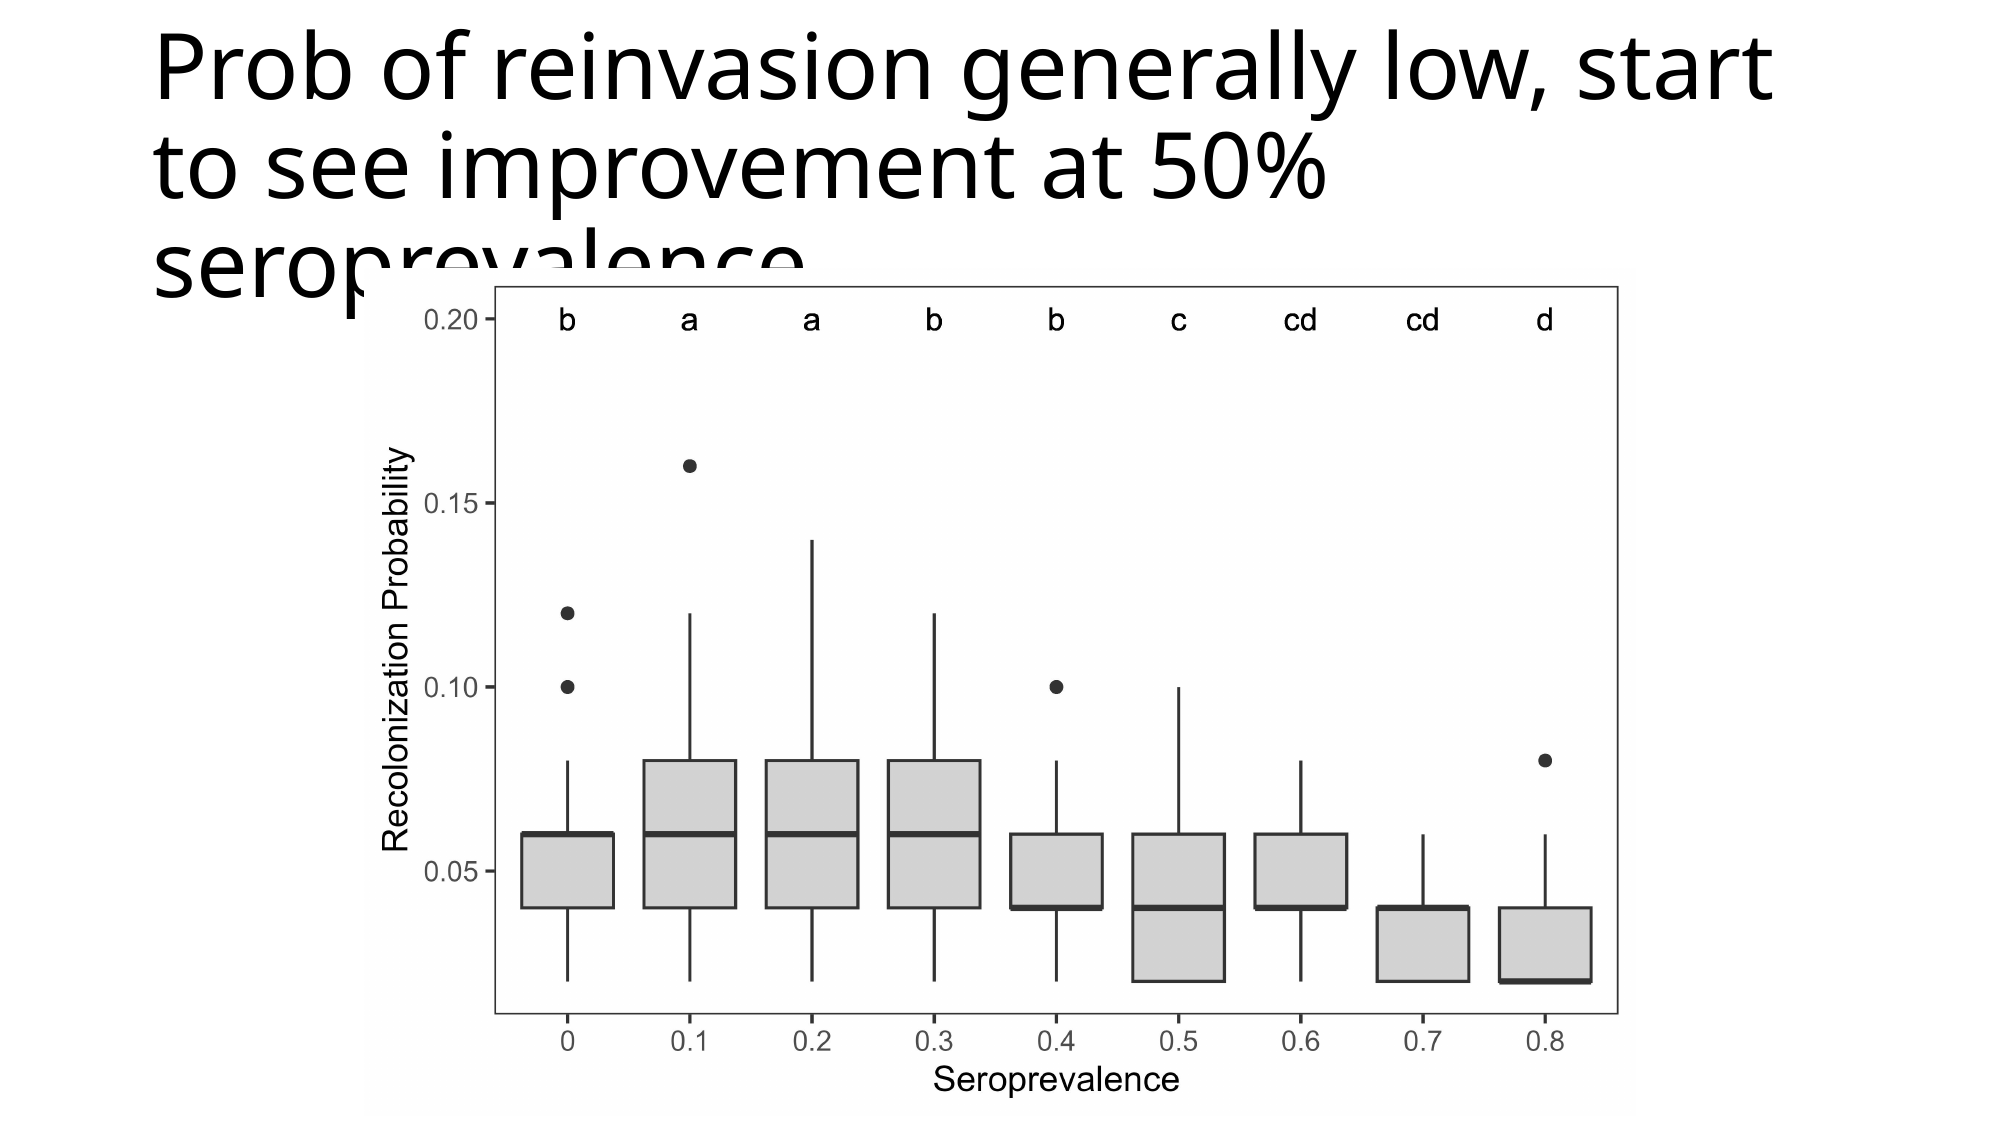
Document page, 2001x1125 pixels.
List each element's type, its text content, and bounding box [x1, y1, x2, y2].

title Prob of reinvasion generally low, start to see improvement at 50% seroprevalence [137, 59, 1863, 278]
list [363, 267, 1637, 1117]
